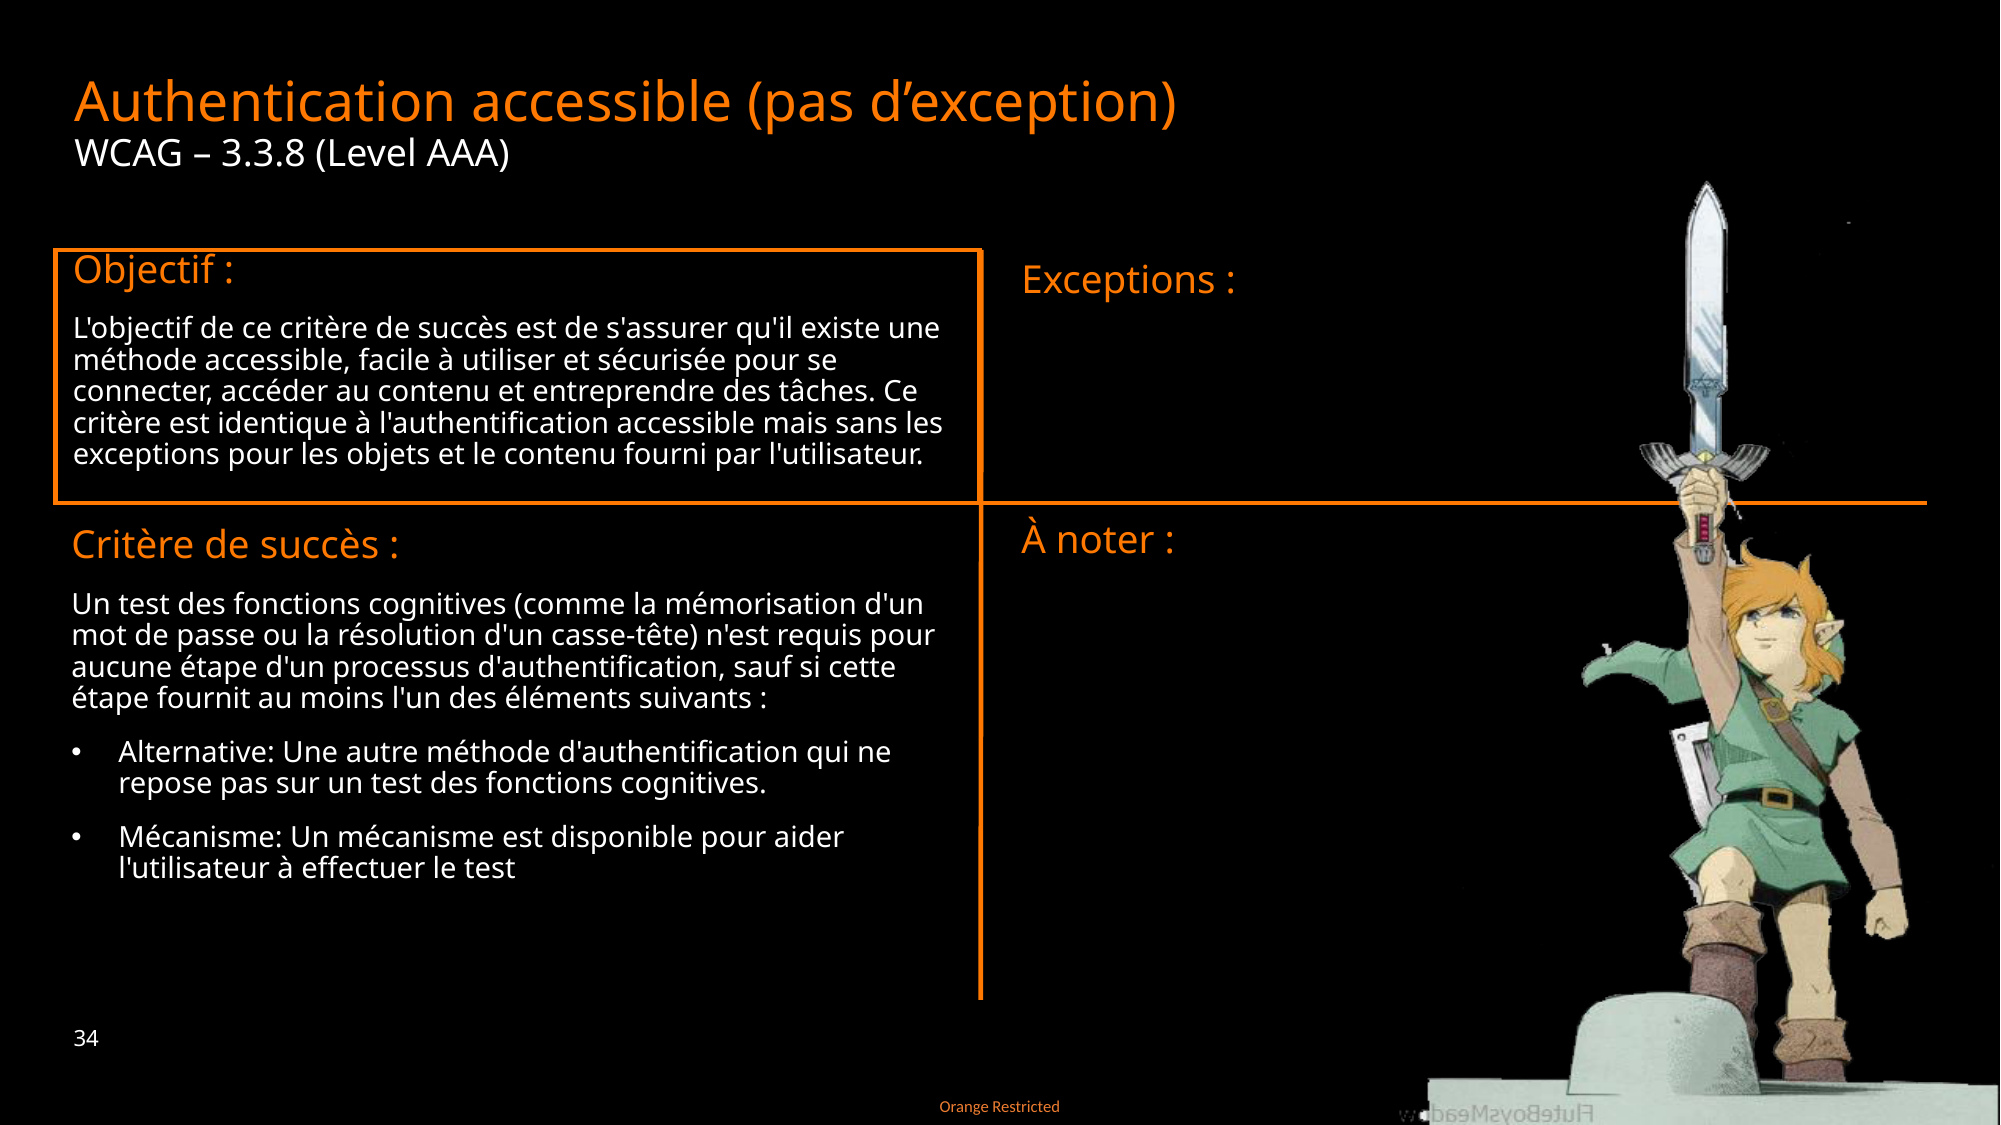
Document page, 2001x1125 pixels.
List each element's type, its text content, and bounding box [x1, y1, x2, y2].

text_box Exceptions : [1021, 260, 1380, 501]
title Authentication accessible (pas d’exception) WCAG – 3.3.8 (Level AAA) [74, 74, 1928, 211]
text_box Exceptions : [1021, 505, 1380, 509]
text_box Critère de succès : Un test des fonctions cognitives (comme la mémorisation d'un mot de passe ou la résolution d'un casse-tête) n'est requis pour aucune étape d'un processus d'authentification, sauf si cette étape fournit au moins l'un des éléments suivants : Alternative: Une autre méthode d'authentification qui ne repose pas sur un test des fonctions cognitives. Mécanisme: Un mécanisme est disponible pour aider l'utilisateur à effectuer le test des fonctions cognitives. [71, 525, 961, 1056]
picture [1380, 177, 2000, 1125]
list À noter : [1021, 520, 1380, 791]
text_box [55, 249, 980, 504]
